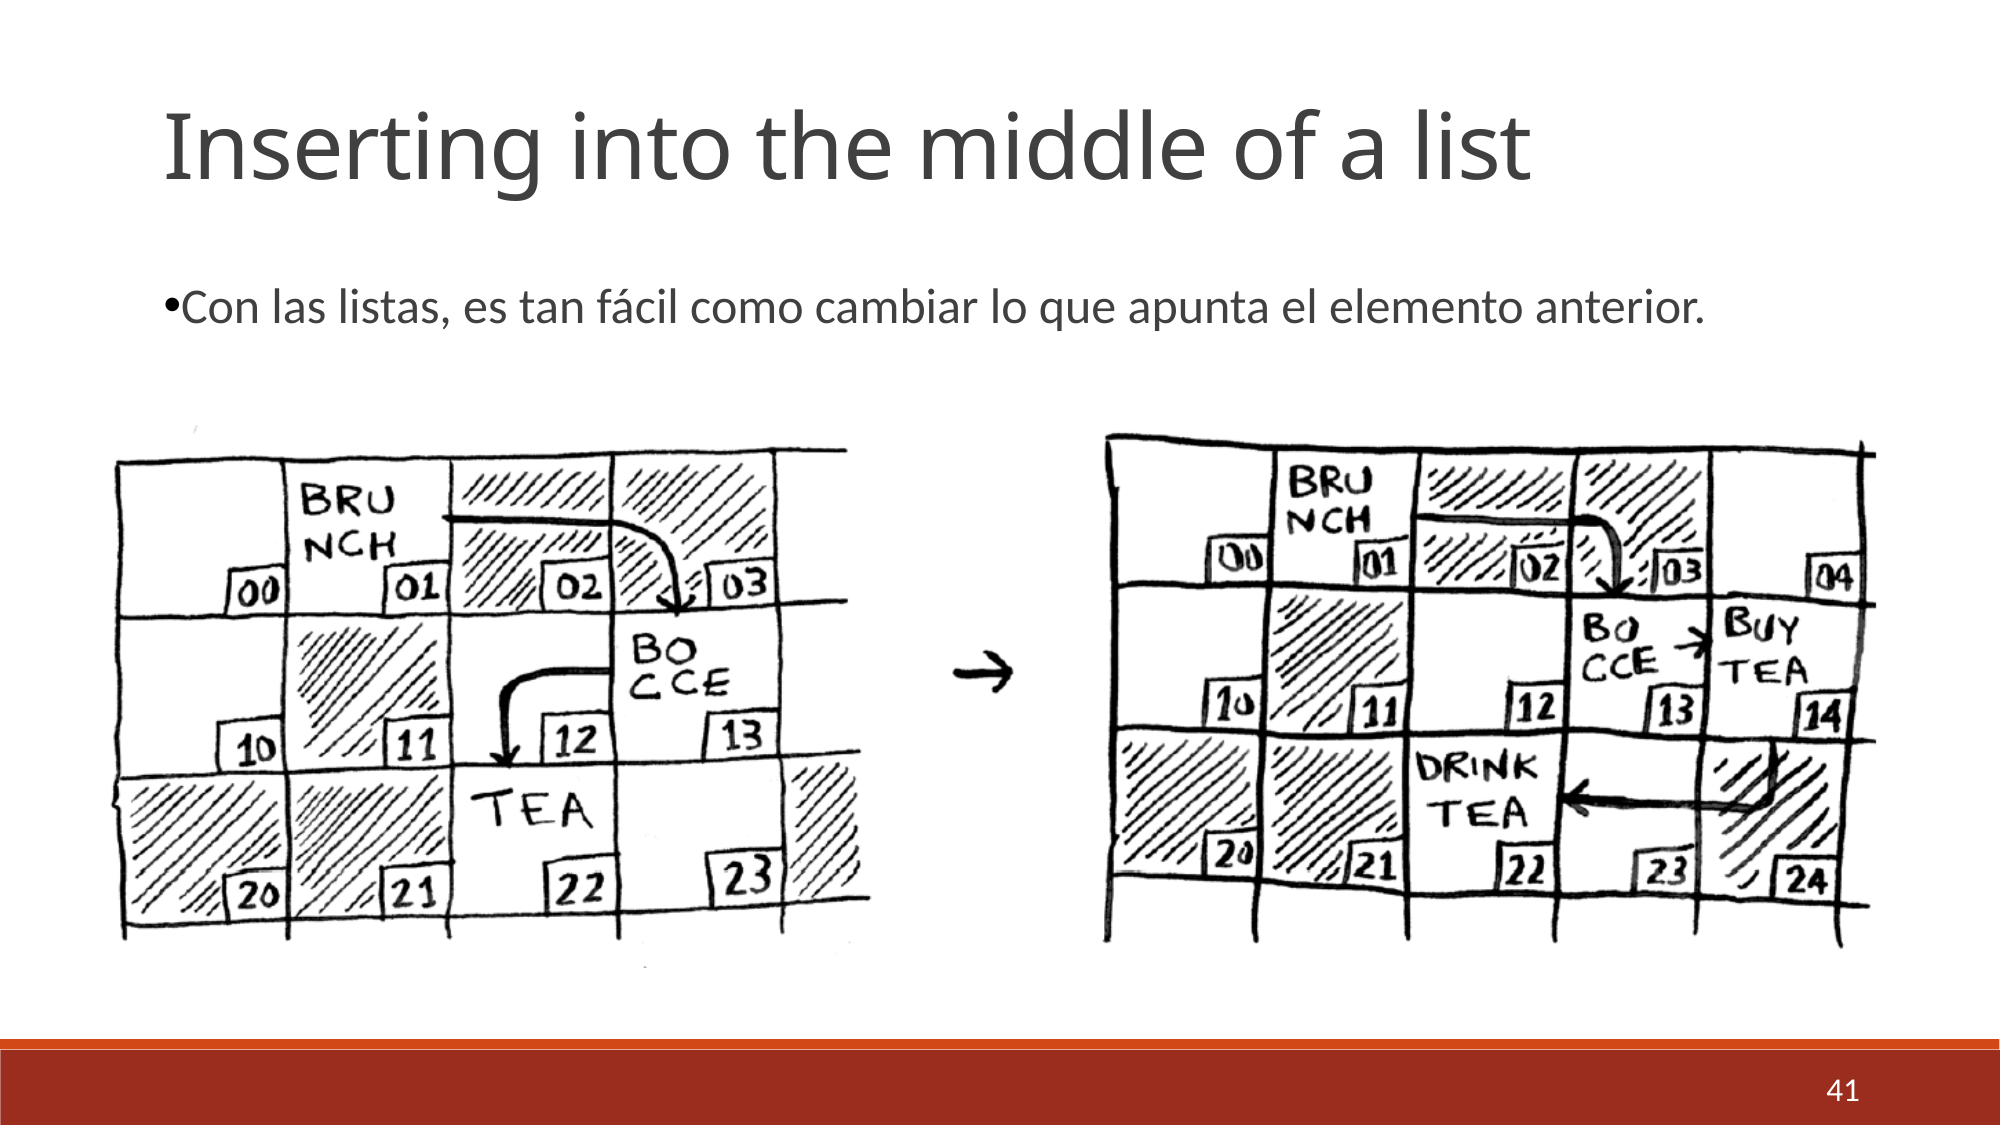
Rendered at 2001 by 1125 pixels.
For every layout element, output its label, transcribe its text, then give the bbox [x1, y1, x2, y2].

text_box Inserting into the middle of a list [148, 97, 1821, 272]
picture [67, 424, 1901, 969]
text_box Con las listas, es tan fácil como cambiar lo que apunta el elemento anterior. [148, 272, 1821, 420]
slide_number 41 [126, 1061, 1875, 1115]
